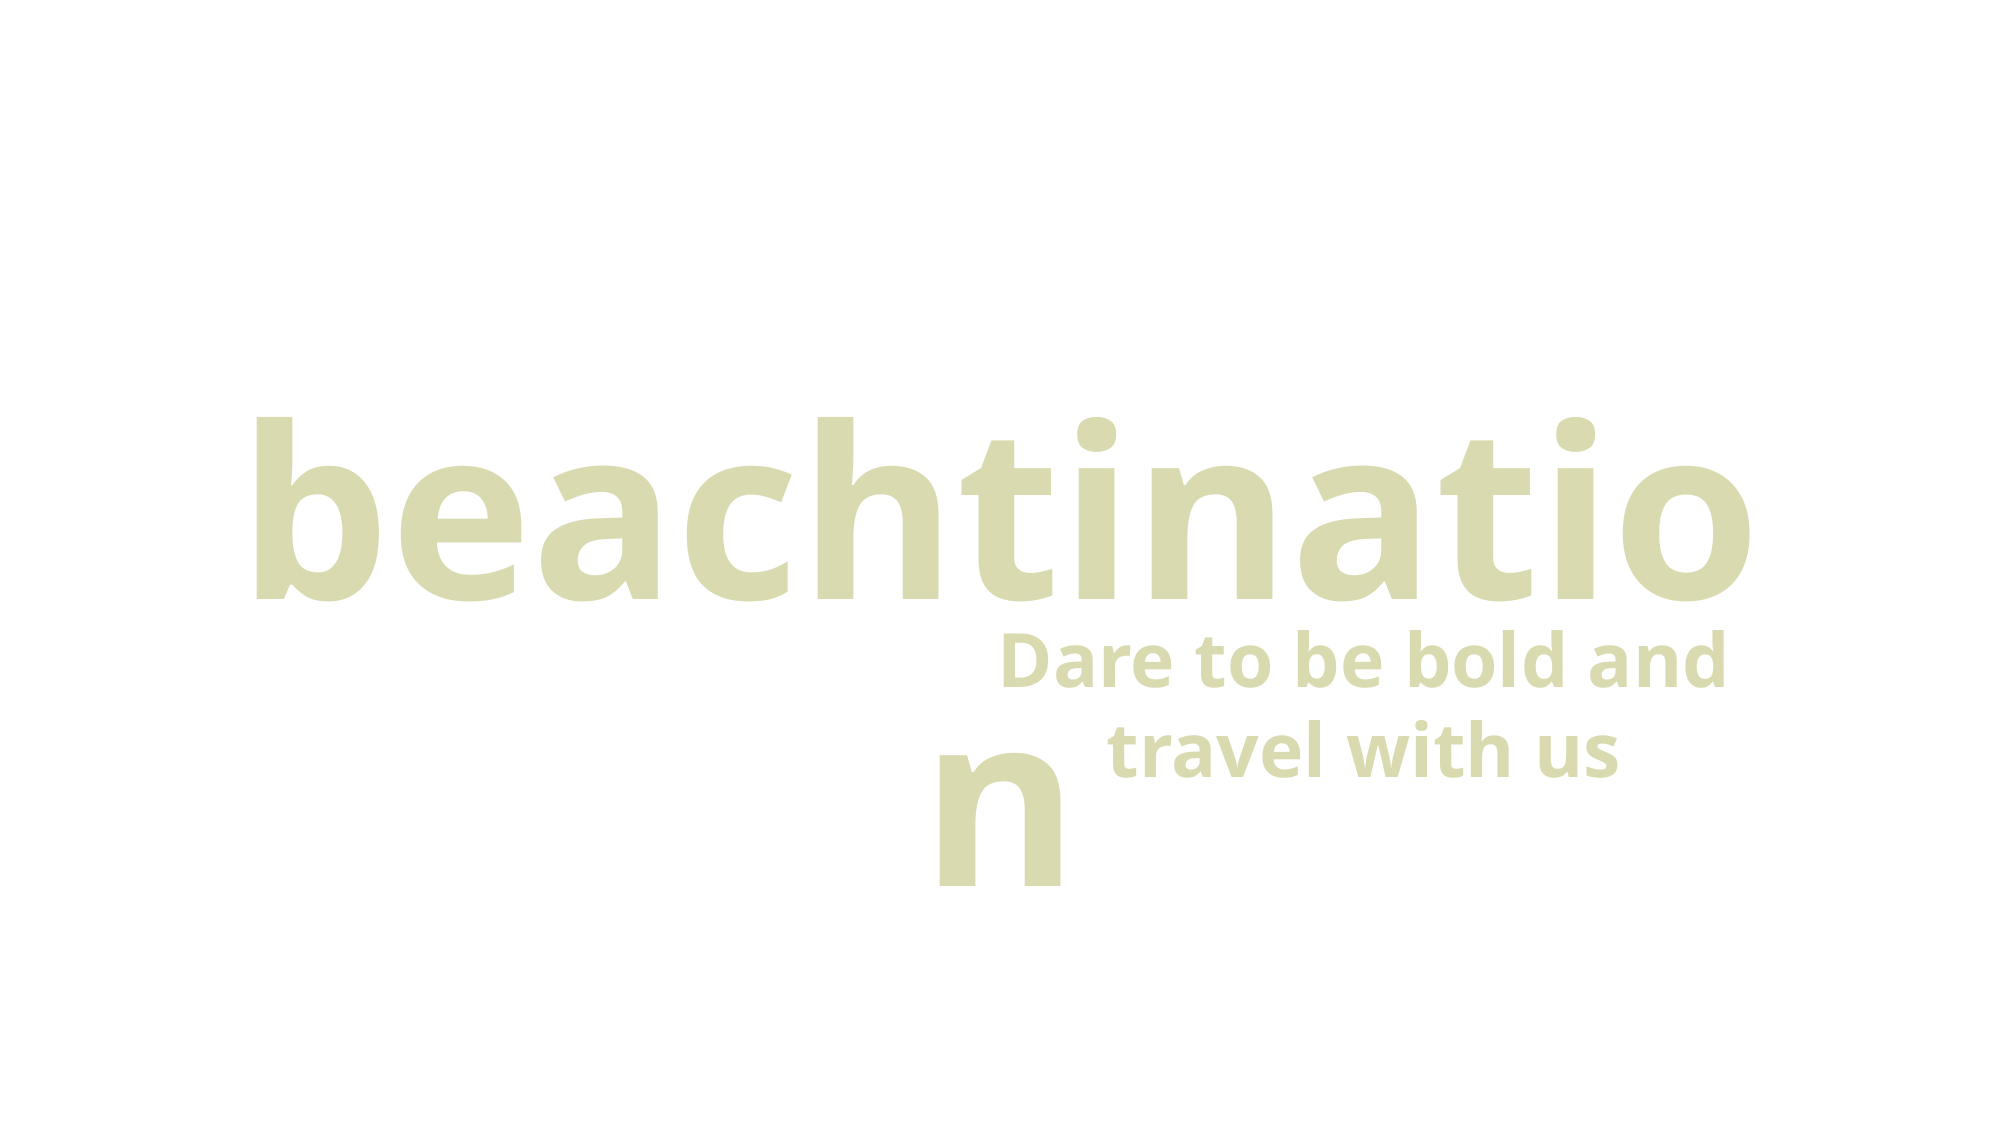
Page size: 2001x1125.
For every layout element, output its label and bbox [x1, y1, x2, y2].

text_box [146, 352, 1854, 711]
